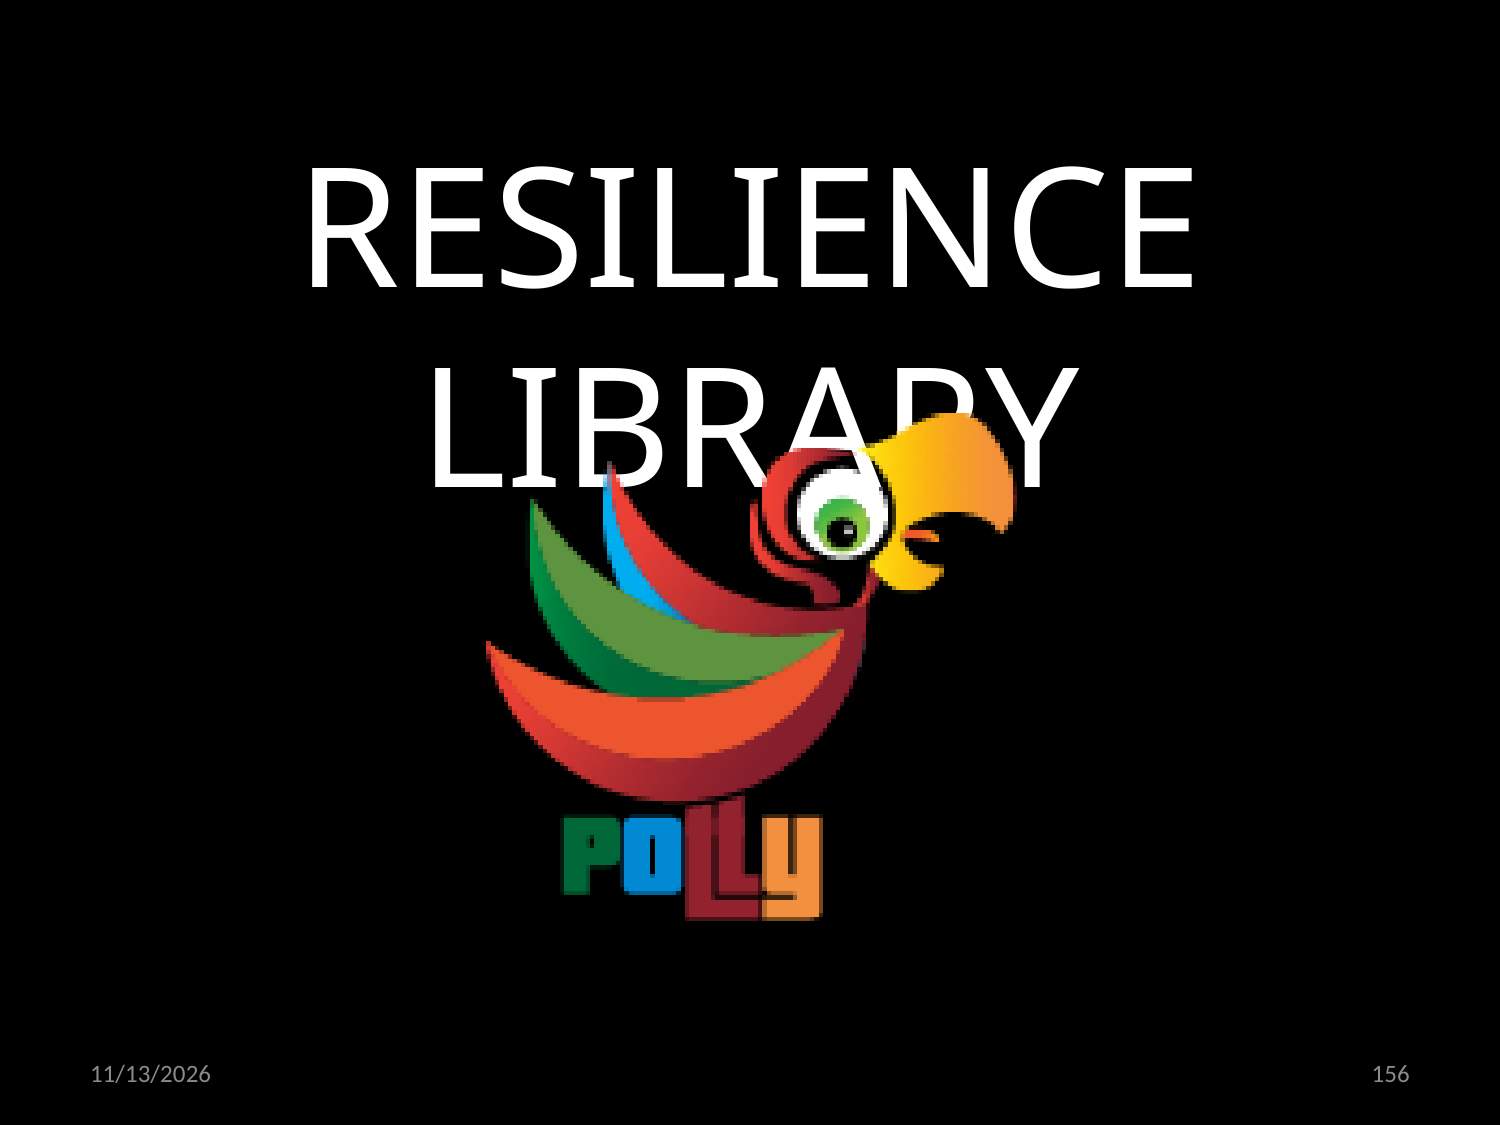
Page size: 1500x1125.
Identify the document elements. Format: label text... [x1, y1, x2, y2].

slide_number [75, 1042, 425, 1103]
slide_number 156 [1074, 1042, 1425, 1103]
text_box RESILIENCE LIBRARY [0, 113, 1500, 215]
picture [474, 388, 1026, 940]
